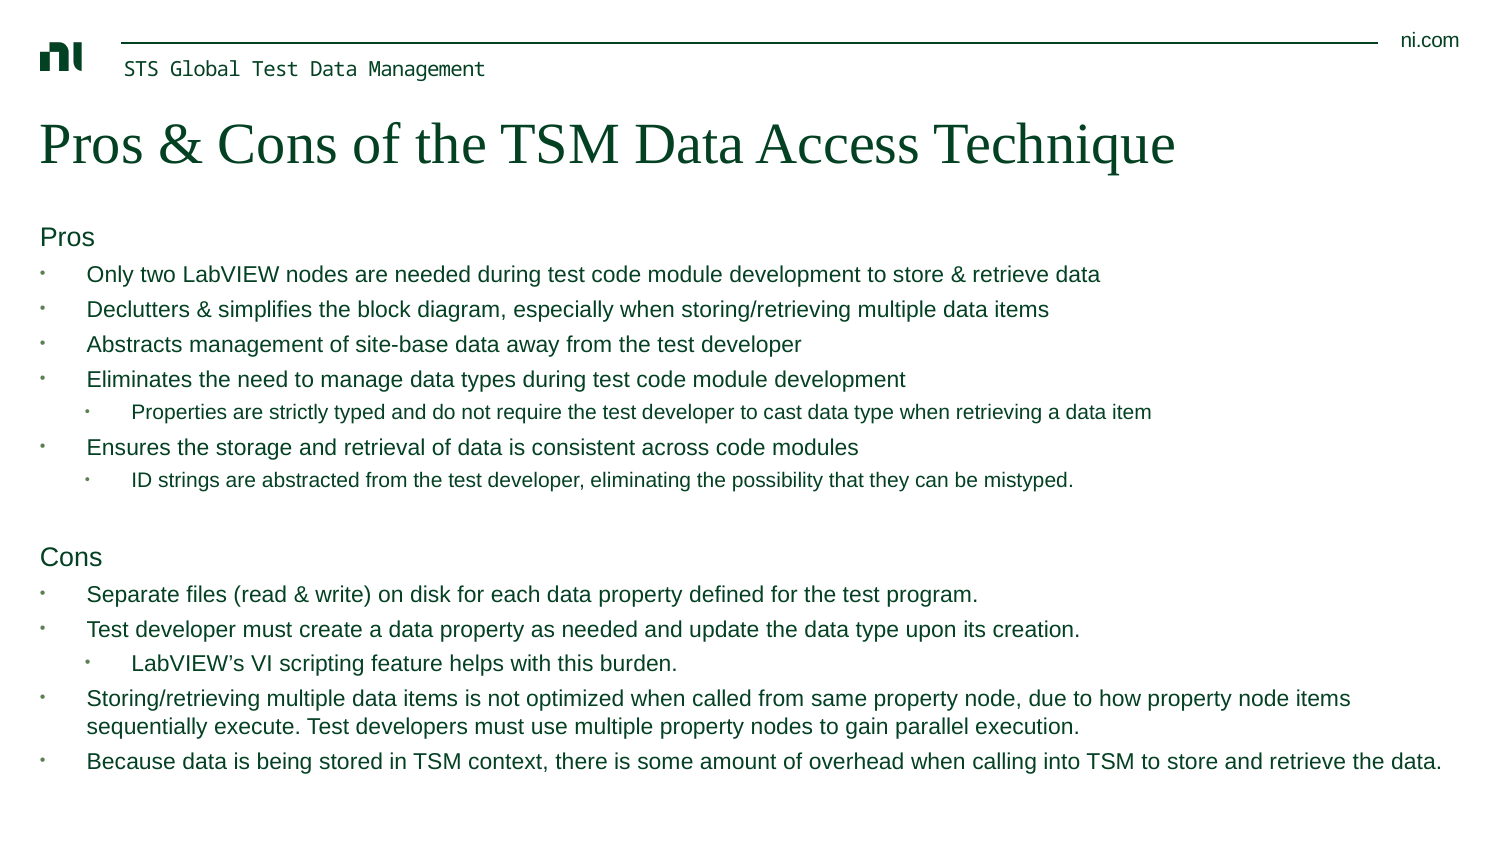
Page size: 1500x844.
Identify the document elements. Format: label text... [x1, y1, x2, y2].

title Pros & Cons of the TSM Data Access Technique [40, 109, 1460, 182]
list STS Global Test Data Management [123, 55, 1377, 84]
list Pros Only two LabVIEW nodes are needed during test code module development to store & retrieve data Declutters & simplifies the block diagram, especially when storing/retrieving multiple data items Abstracts management of site-base data away from the test developer Eliminates the need to manage data types during test code module development Properties are strictly typed and do not require the test developer to cast data type when retrieving a data item Ensures the storage and retrieval of data is consistent across code modules ID strings are abstracted from the test developer, eliminating the possibility that they can be mistyped. Cons Separate files (read & write) on disk for each data property defined for the test program. Test developer must create a data property as needed and update the data type upon its creation. LabVIEW’s VI scripting feature helps with this burden. Storing/retrieving multiple data items is not optimized when called from same property node, due to how property node items sequentially execute. Test developers must use multiple property nodes to gain parallel execution. Because data is being stored in TSM context, there is some amount of overhead when calling into TSM to store and retrieve the data. [40, 211, 1460, 804]
